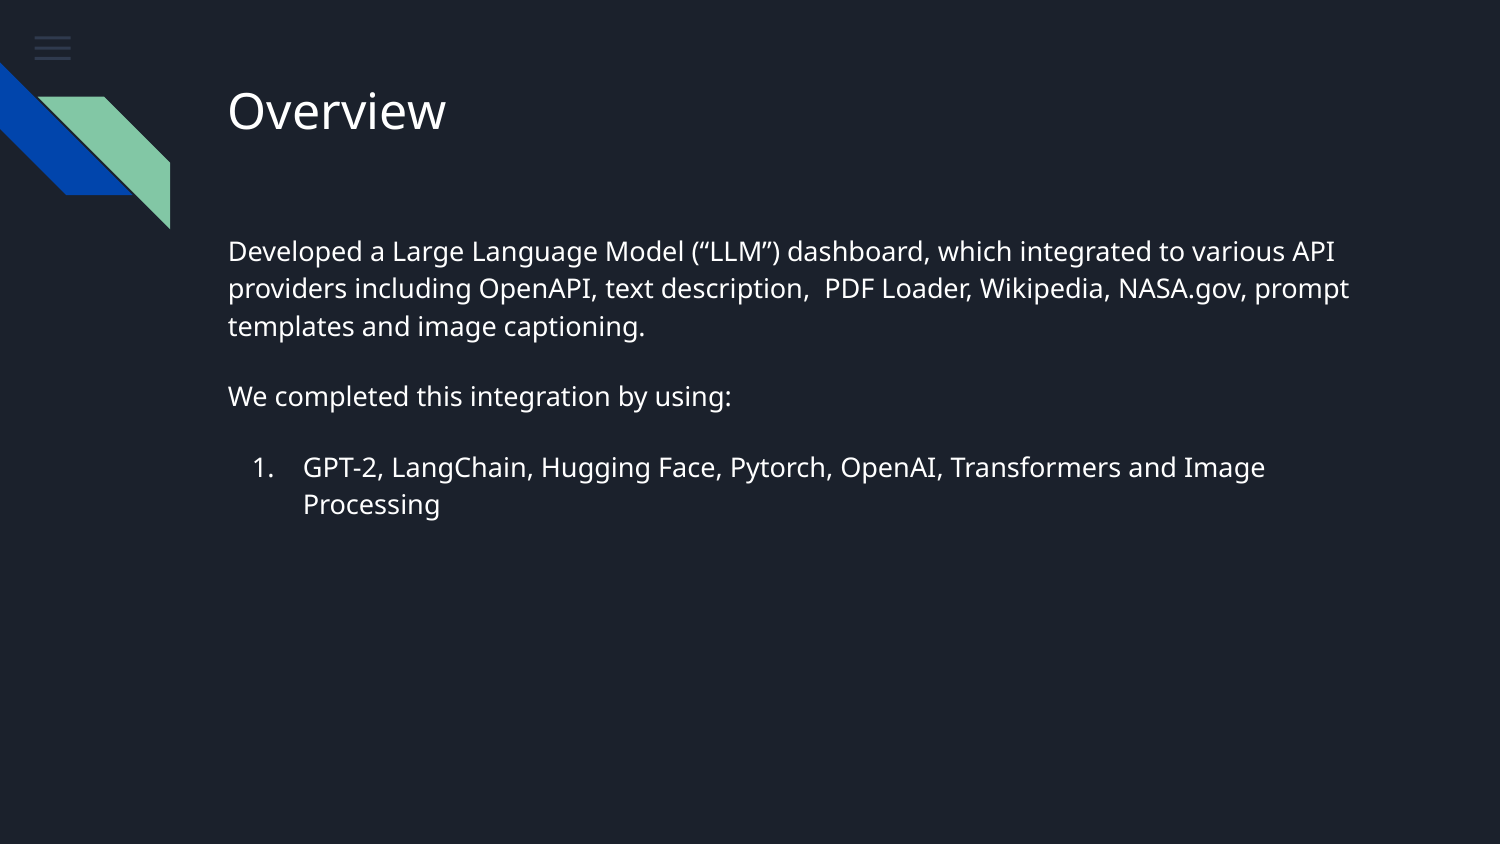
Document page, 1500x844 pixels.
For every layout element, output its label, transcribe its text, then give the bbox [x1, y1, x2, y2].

title Overview [212, 64, 1368, 214]
list Developed a Large Language Model (“LLM”) dashboard, which integrated to various API providers including OpenAPI, text description, PDF Loader, Wikipedia, NASA.gov, prompt templates and image captioning. We completed this integration by using: GPT-2, LangChain, Hugging Face, Pytorch, OpenAI, Transformers and Image Processing [212, 214, 1368, 693]
